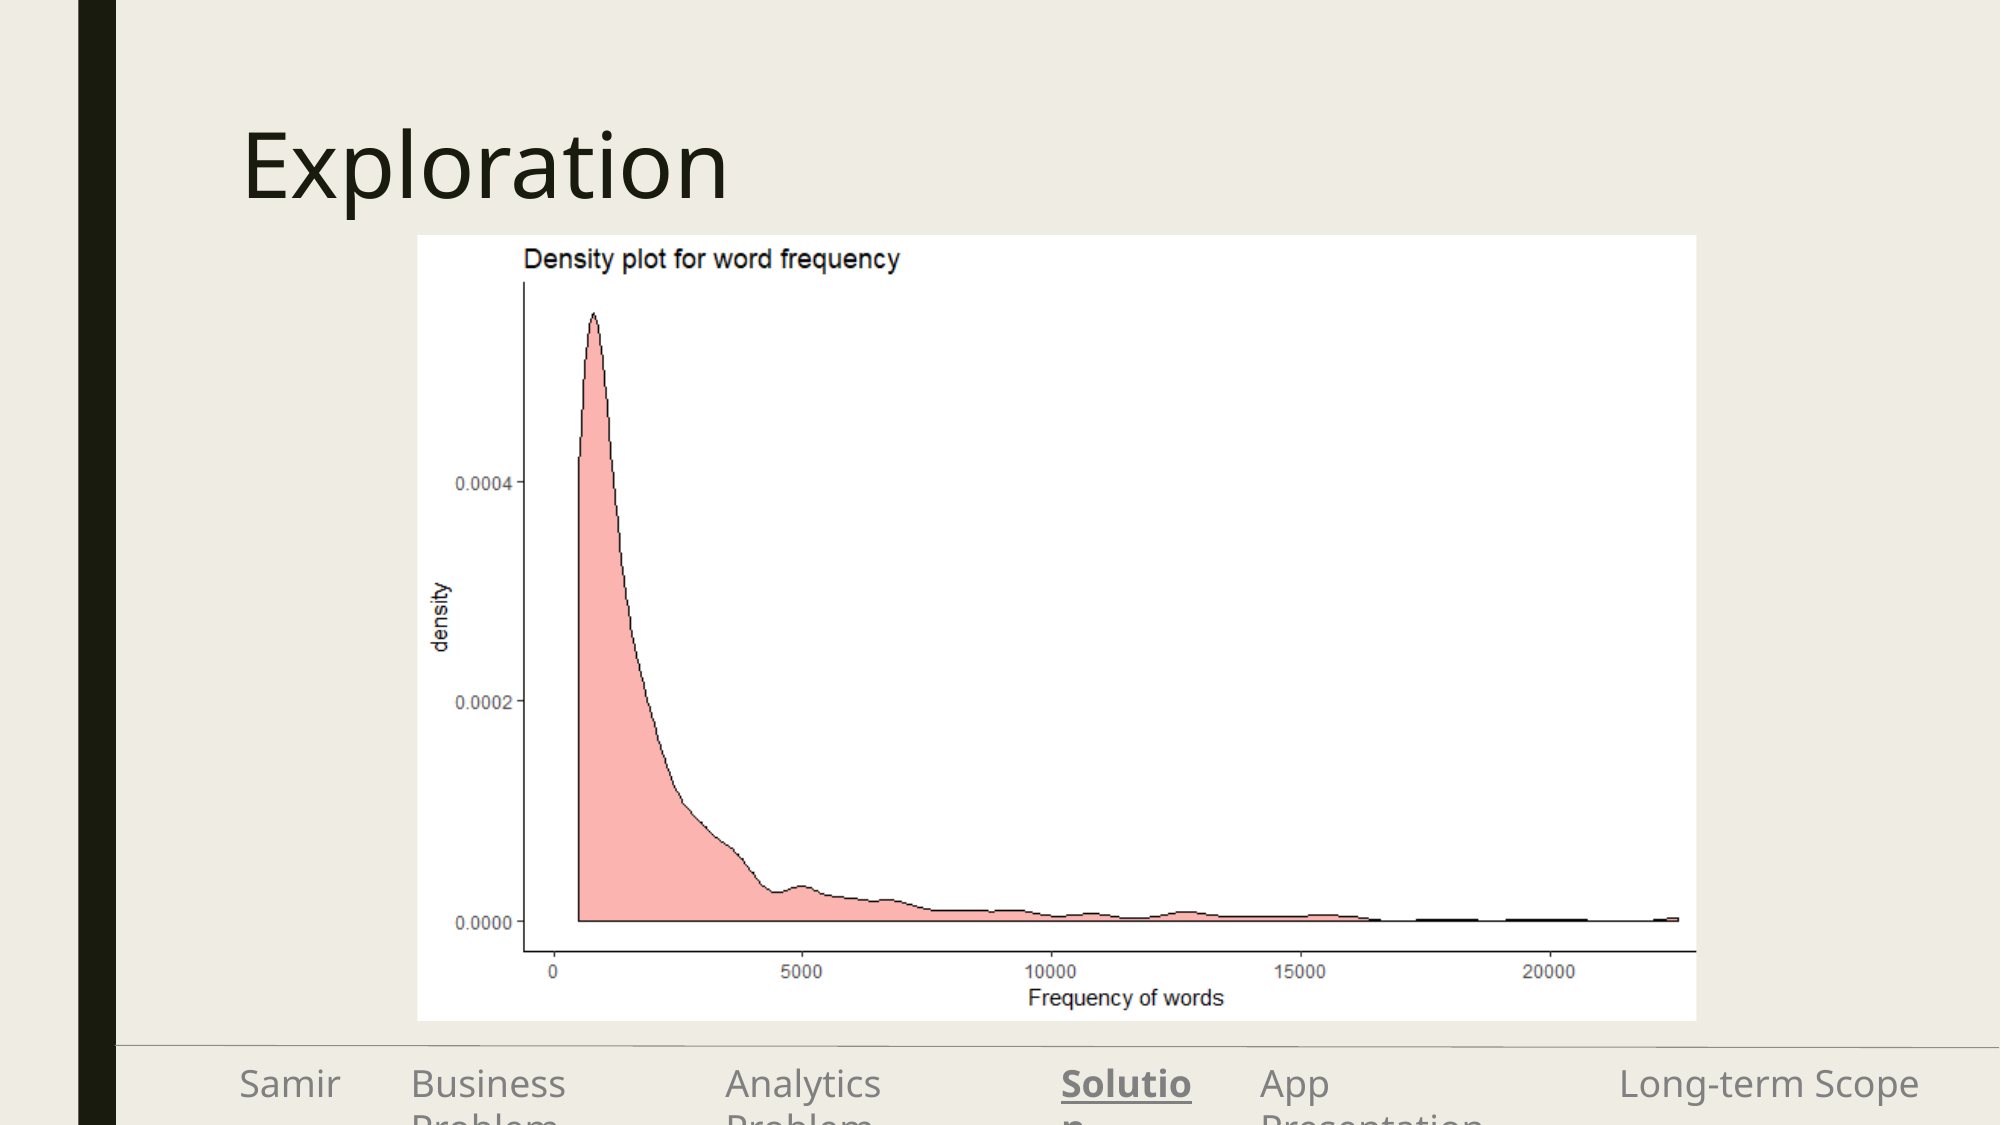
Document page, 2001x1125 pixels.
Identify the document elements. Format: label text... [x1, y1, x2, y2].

text_box Samir [224, 1053, 360, 1113]
text_box Business Problem [395, 1053, 710, 1125]
text_box Long-term Scope [1603, 1053, 1941, 1113]
picture [417, 235, 1697, 1021]
text_box Solution [1046, 1053, 1223, 1125]
title Exploration [225, 112, 1800, 357]
text_box App Presentation [1245, 1053, 1582, 1125]
text_box Analytics Problem [710, 1053, 1046, 1125]
